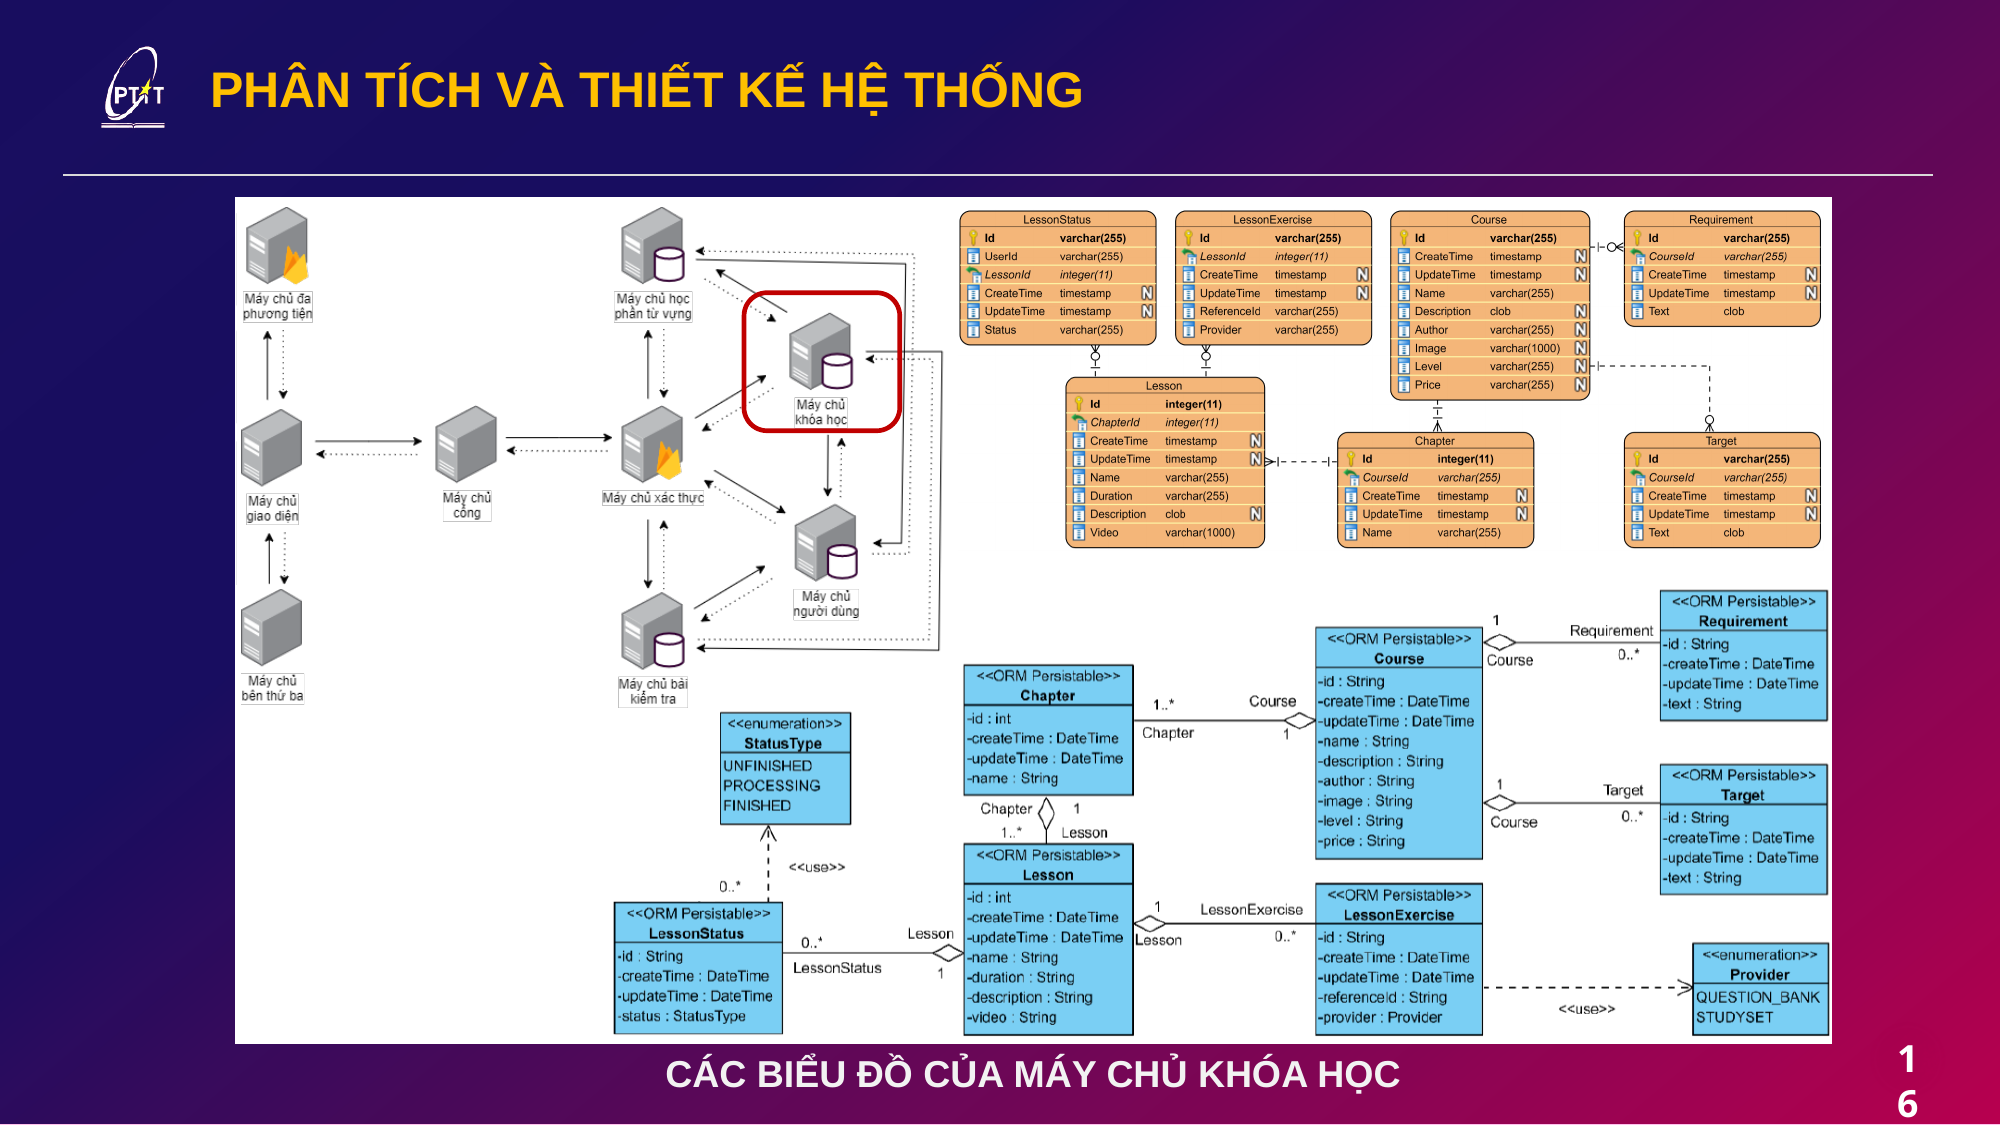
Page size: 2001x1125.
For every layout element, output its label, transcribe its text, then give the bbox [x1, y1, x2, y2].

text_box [238, 201, 1829, 1101]
picture [0, 0, 2000, 1124]
text_box ĐẶT VẤN ĐỀ [236, 199, 1832, 1102]
